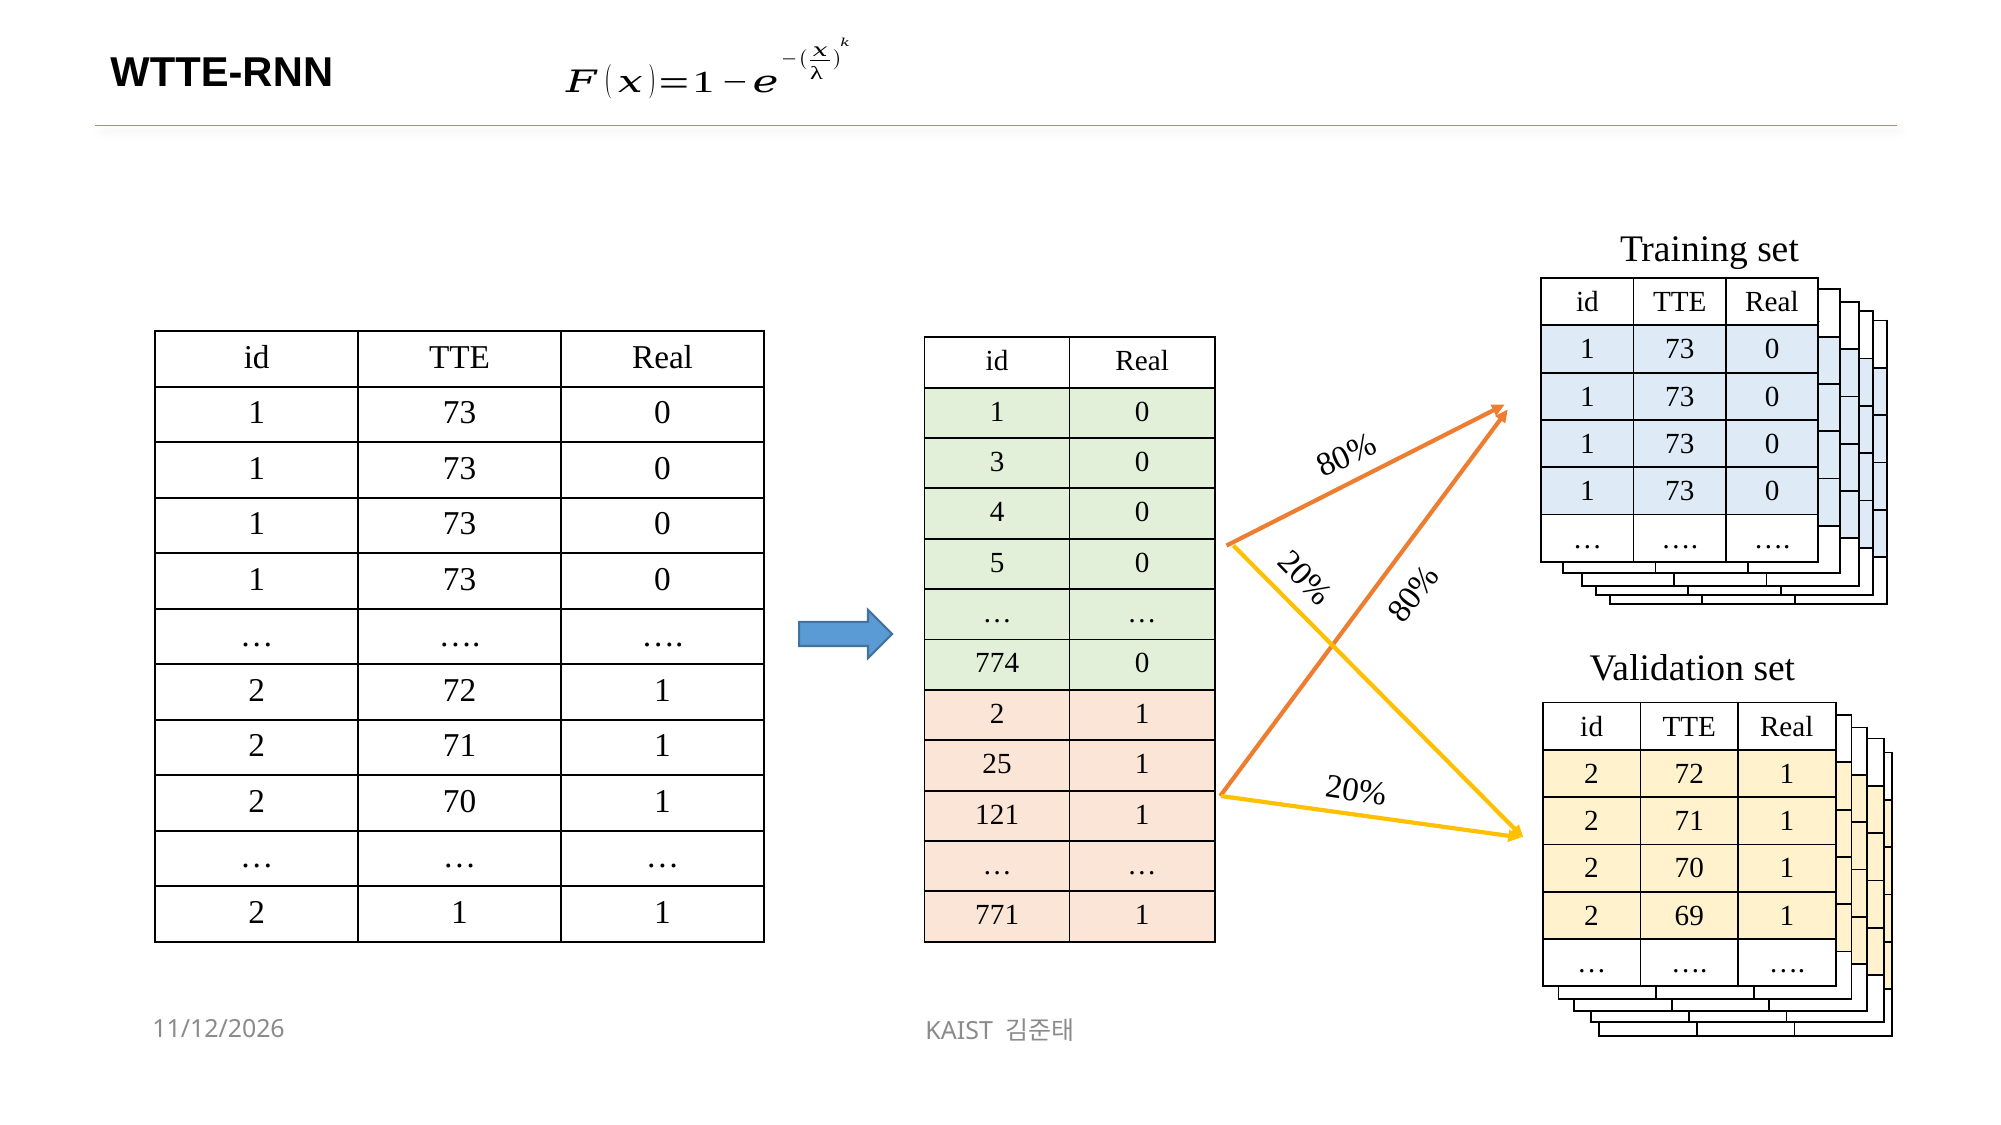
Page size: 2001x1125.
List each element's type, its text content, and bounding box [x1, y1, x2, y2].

table_cell … [925, 590, 1069, 639]
table_cell … [1070, 590, 1214, 639]
table_cell 1 [359, 887, 560, 941]
table_header Real [1837, 716, 1851, 761]
table_cell 2 [1544, 893, 1640, 938]
table_cell 1 [1852, 870, 1866, 916]
table_cell 1 [1852, 918, 1866, 963]
table_header Real [1819, 290, 1839, 336]
table_cell 1 [1885, 895, 1891, 941]
table_cell 0 [1727, 374, 1817, 419]
table_cell …. [1698, 1023, 1794, 1035]
table_cell 70 [359, 776, 560, 830]
table_cell 1 [1837, 905, 1851, 951]
table_cell …. [1656, 563, 1747, 572]
table_cell 73 [359, 443, 560, 497]
table_cell 25 [925, 741, 1069, 790]
table_cell … [1575, 1000, 1671, 1010]
table_cell 1 [1874, 511, 1886, 556]
table_cell 1 [156, 388, 357, 441]
table_cell 1 [562, 665, 763, 719]
table_cell 1 [1837, 858, 1851, 903]
table_cell 0 [1868, 834, 1883, 880]
table_cell 0 [1852, 776, 1866, 821]
table_cell 1 [1841, 492, 1858, 537]
table_cell 1 [1739, 845, 1835, 891]
table_cell 774 [925, 640, 1069, 689]
table_cell …. [1770, 965, 1866, 1010]
table_cell 69 [1641, 893, 1737, 938]
table_cell 1 [1739, 798, 1835, 844]
table_cell 0 [562, 554, 763, 608]
table_header Real [1841, 303, 1858, 348]
table_cell … [156, 832, 357, 885]
text_box Validation set [1574, 635, 1811, 696]
table_cell … [1564, 563, 1655, 572]
table_cell …. [1689, 587, 1780, 594]
table_header id [1544, 703, 1640, 749]
table_header Real [1885, 753, 1891, 799]
table_cell 1 [1885, 943, 1891, 988]
table_cell … [1592, 1012, 1688, 1021]
table_cell … [1542, 515, 1633, 561]
table_cell … [562, 832, 763, 885]
table_cell … [156, 610, 357, 663]
table_cell …. [1749, 527, 1839, 572]
table_cell 73 [359, 554, 560, 608]
table_cell 0 [1070, 489, 1214, 538]
table_cell …. [1796, 558, 1886, 603]
table_cell …. [1675, 574, 1766, 585]
table_cell … [1597, 587, 1687, 594]
table_cell … [1070, 842, 1214, 890]
table_cell 3 [925, 439, 1069, 487]
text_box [1220, 409, 1508, 795]
table_cell 2 [156, 776, 357, 830]
table_cell 4 [925, 489, 1069, 538]
table_cell 1 [1070, 792, 1214, 840]
table_header id [156, 332, 357, 386]
table_cell 1 [562, 776, 763, 830]
footer KAIST 김준태 [662, 999, 1338, 1060]
table_cell 1 [925, 389, 1069, 437]
table_cell … [1583, 574, 1673, 585]
table_cell 0 [1070, 389, 1214, 437]
table_header TTE [1634, 279, 1725, 324]
table_cell 73 [359, 499, 560, 552]
table_cell 0 [1841, 350, 1858, 396]
table_cell 0 [1070, 540, 1214, 588]
table_cell 0 [1819, 338, 1839, 383]
table_cell 1 [1819, 479, 1839, 525]
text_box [1233, 545, 1524, 838]
table_header Real [1868, 739, 1883, 785]
table_cell 72 [1641, 751, 1737, 796]
table_cell 1 [156, 554, 357, 608]
table_cell 1 [1868, 929, 1883, 974]
table_cell … [1611, 596, 1701, 603]
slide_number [137, 999, 588, 1060]
table_cell 1 [1739, 893, 1835, 938]
table_cell … [1600, 1023, 1696, 1035]
table_cell 0 [1860, 359, 1872, 405]
table_header id [1542, 279, 1633, 324]
table_cell 0 [1837, 811, 1851, 856]
table_cell 2 [1544, 845, 1640, 891]
text_box [798, 607, 894, 661]
table_header Real [1852, 728, 1866, 774]
table_cell 1 [1542, 326, 1633, 372]
table_cell …. [1739, 940, 1835, 985]
table_cell 1 [1868, 881, 1883, 927]
table_cell … [359, 832, 560, 885]
table_cell 1 [156, 443, 357, 497]
table_cell …. [1767, 539, 1858, 585]
table_cell …. [1634, 515, 1725, 561]
table_cell …. [1690, 1012, 1786, 1021]
table_cell 0 [1727, 326, 1817, 372]
table_cell …. [1795, 990, 1891, 1035]
table_cell 0 [1874, 369, 1886, 414]
table_cell 2 [156, 887, 357, 941]
table_header id [925, 338, 1069, 387]
table_cell …. [1641, 940, 1737, 985]
table_cell 121 [925, 792, 1069, 840]
table_cell 0 [1727, 421, 1817, 466]
table_cell 1 [562, 721, 763, 774]
table_cell 2 [925, 691, 1069, 739]
table_cell 71 [359, 721, 560, 774]
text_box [1226, 404, 1505, 409]
table_cell 0 [562, 388, 763, 441]
table_cell 1 [1070, 741, 1214, 790]
table_cell 1 [1542, 374, 1633, 419]
table_cell 0 [1868, 787, 1883, 832]
table_cell …. [359, 610, 560, 663]
table_header TTE [359, 332, 560, 386]
table_cell 1 [1860, 501, 1872, 547]
table_cell 0 [1885, 848, 1891, 894]
table_cell 2 [1544, 751, 1640, 796]
table_cell 1 [1070, 691, 1214, 739]
table_cell 1 [1860, 454, 1872, 500]
table_cell 1 [1070, 892, 1214, 941]
table_cell 70 [1641, 845, 1737, 891]
table_header Real [1739, 703, 1835, 749]
table_cell 1 [1542, 468, 1633, 514]
table_cell … [1559, 987, 1655, 998]
table_cell 73 [359, 388, 560, 441]
table_cell 73 [1634, 374, 1725, 419]
table_cell 771 [925, 892, 1069, 941]
table_cell …. [1673, 1000, 1768, 1010]
table_cell 1 [1542, 421, 1633, 466]
table_cell 2 [1544, 798, 1640, 844]
table_cell 0 [1070, 439, 1214, 487]
table_cell … [925, 842, 1069, 890]
table_cell 0 [1070, 640, 1214, 689]
table_header TTE [1641, 703, 1737, 749]
table_cell 2 [156, 665, 357, 719]
table_cell 0 [1860, 407, 1872, 452]
table_cell …. [1703, 596, 1794, 603]
table_header Real [1874, 321, 1886, 367]
table_cell 5 [925, 540, 1069, 588]
table_cell 0 [1874, 416, 1886, 462]
table_cell 0 [1837, 763, 1851, 809]
table_header Real [1727, 279, 1817, 324]
table_cell 1 [1819, 432, 1839, 478]
table_cell 0 [1852, 823, 1866, 869]
table_header Real [1860, 312, 1872, 358]
table_cell 71 [1641, 798, 1737, 844]
table_cell … [1544, 940, 1640, 985]
table_cell 1 [562, 887, 763, 941]
table_cell 1 [1739, 751, 1835, 796]
table_cell …. [1782, 549, 1872, 594]
text_box Training set [1605, 216, 1815, 277]
table_cell 2 [156, 721, 357, 774]
table_cell 73 [1634, 326, 1725, 372]
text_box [1220, 795, 1521, 838]
table_header Real [1070, 338, 1214, 387]
table_cell 0 [562, 499, 763, 552]
table_cell 0 [1727, 468, 1817, 514]
table_cell …. [1727, 515, 1817, 561]
table_cell 1 [1874, 463, 1886, 509]
table_cell 0 [1885, 801, 1891, 846]
table_cell 73 [1634, 421, 1725, 466]
table_cell 1 [1841, 445, 1858, 490]
table_cell 0 [562, 443, 763, 497]
table_cell …. [1787, 976, 1883, 1021]
table_cell 1 [156, 499, 357, 552]
table_cell 73 [1634, 468, 1725, 514]
table_cell 0 [1819, 385, 1839, 430]
text_box WTTE-RNN [95, 36, 349, 102]
table_cell 72 [359, 665, 560, 719]
table_cell …. [1657, 987, 1753, 998]
table_header Real [562, 332, 763, 386]
table_cell 0 [1841, 397, 1858, 443]
table_cell …. [1755, 952, 1851, 998]
table_cell …. [562, 610, 763, 663]
